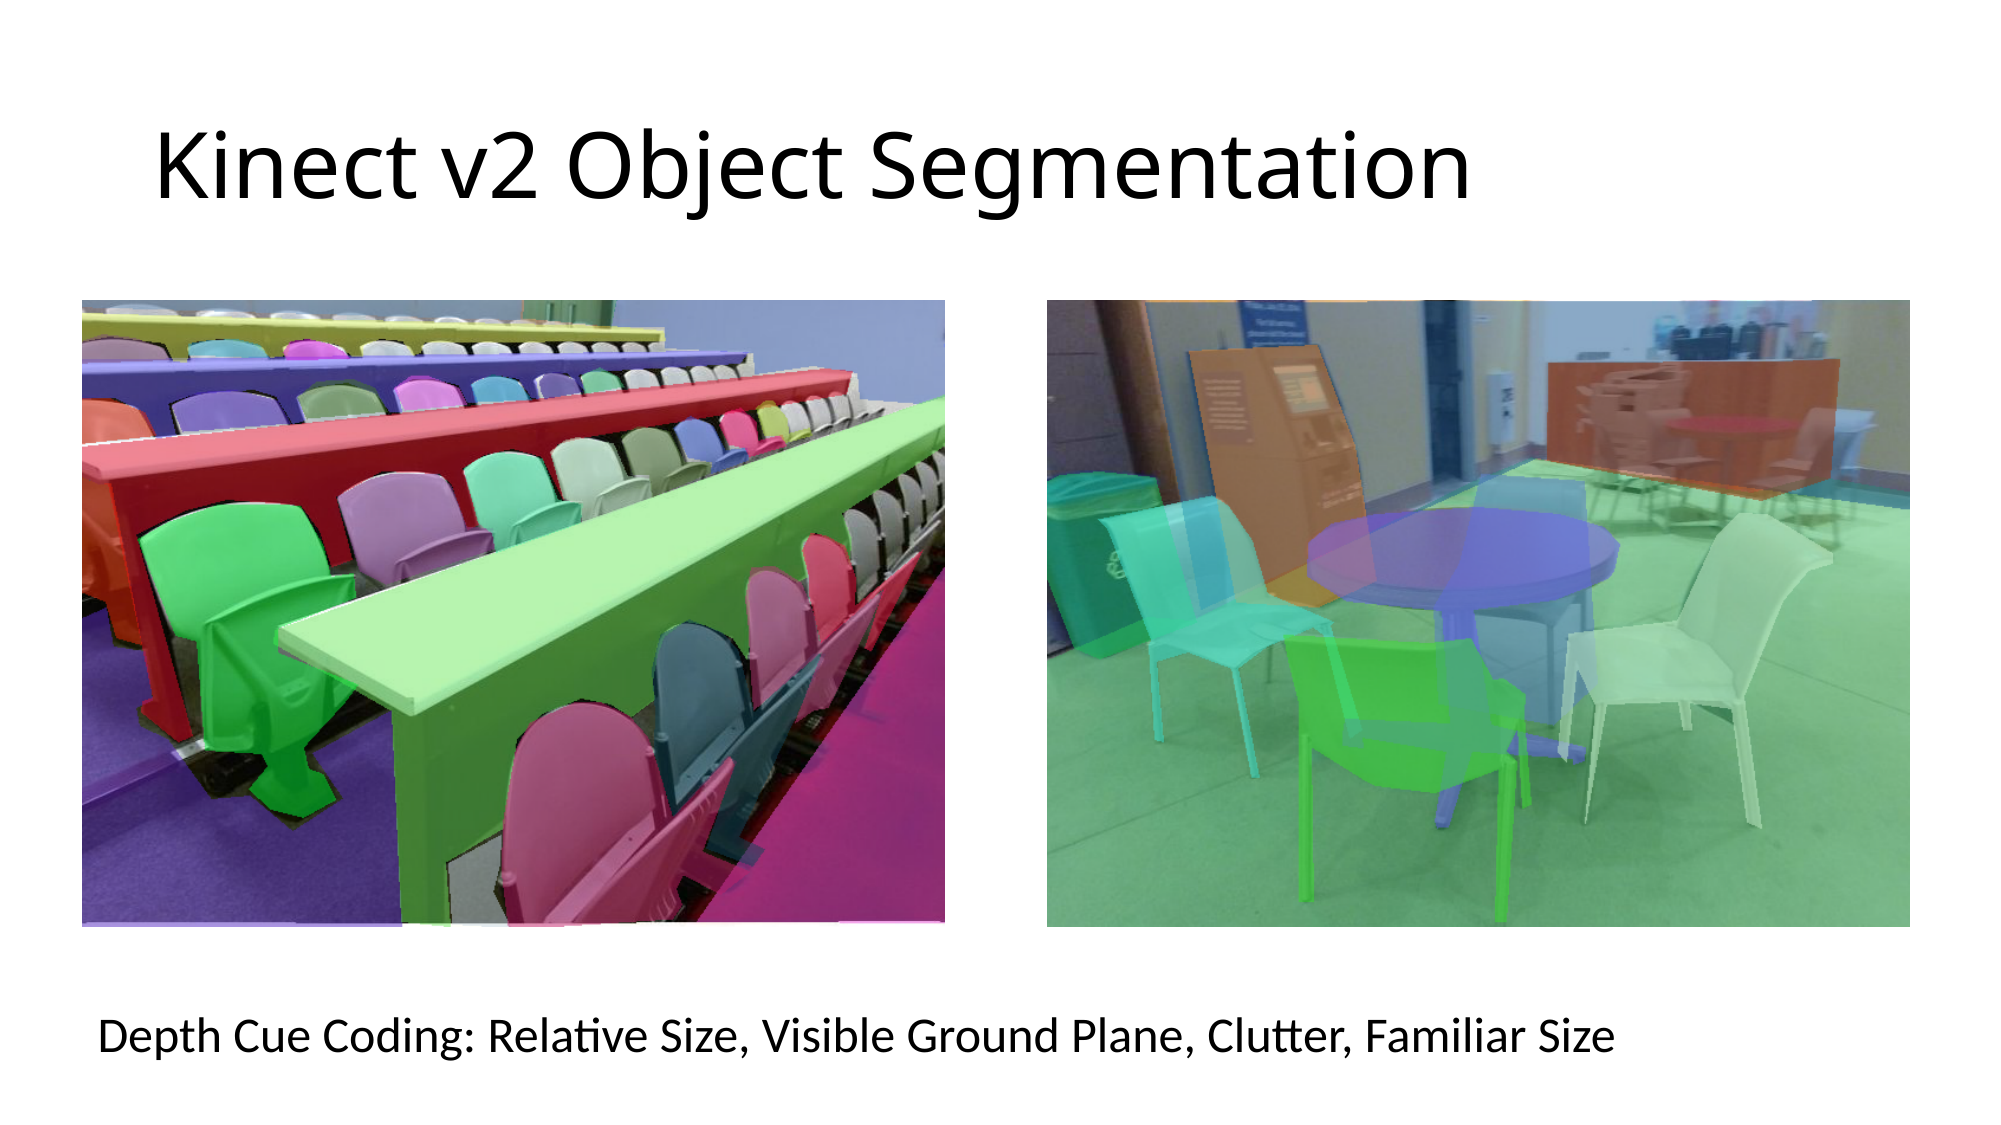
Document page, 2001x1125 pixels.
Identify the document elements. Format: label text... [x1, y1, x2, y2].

title Kinect v2 Object Segmentation [137, 59, 1863, 278]
picture [1047, 300, 1910, 927]
picture [82, 300, 945, 927]
text_box Depth Cue Coding: Relative Size, Visible Ground Plane, Clutter, Familiar Size [82, 995, 1910, 1070]
